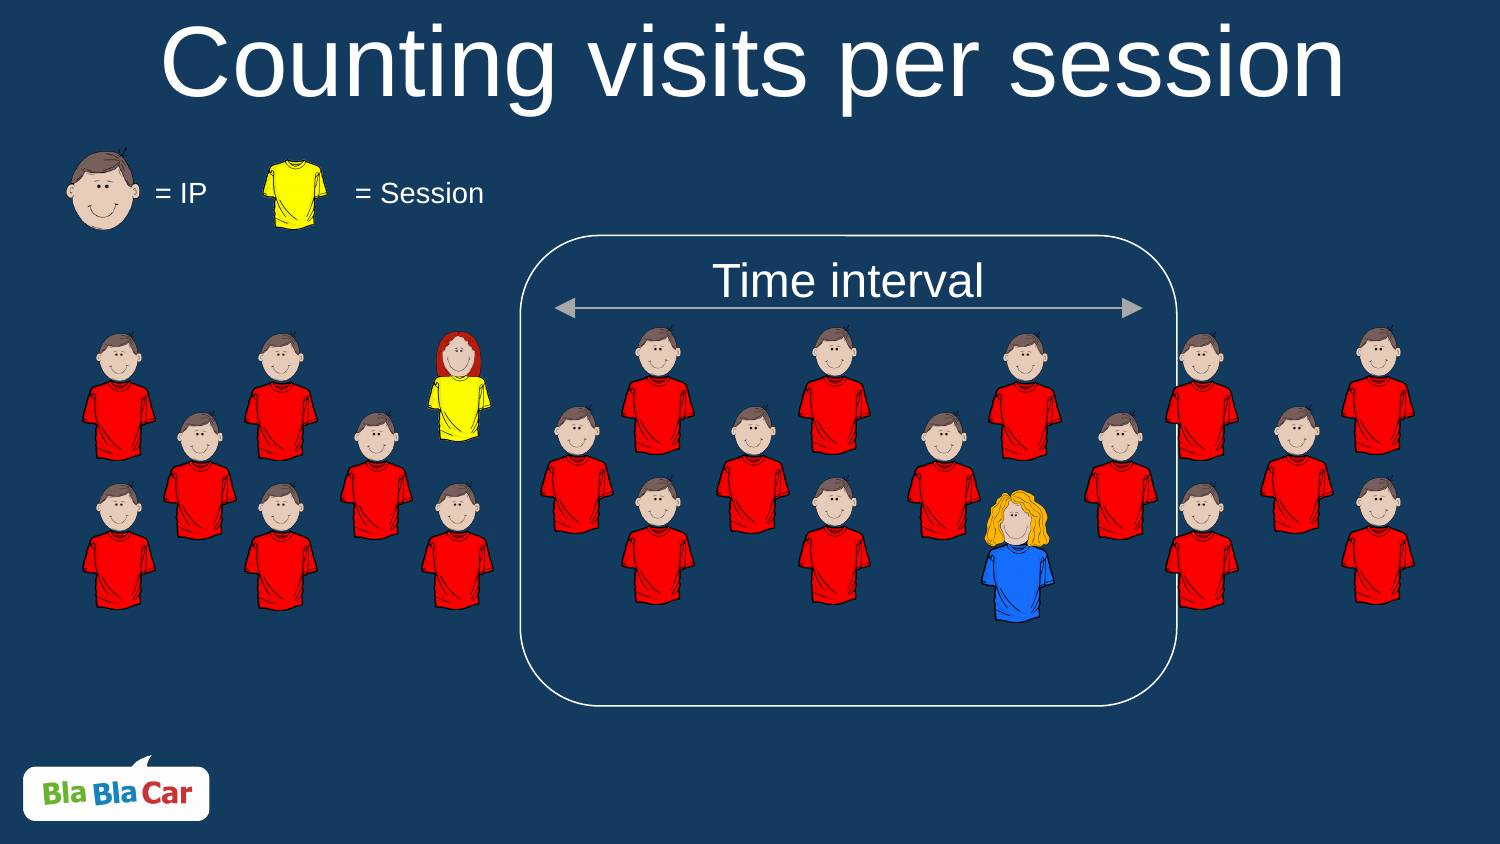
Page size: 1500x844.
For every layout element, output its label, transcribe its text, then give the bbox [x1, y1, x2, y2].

title Counting visits per session [8, 9, 1500, 127]
picture [716, 404, 791, 534]
picture [66, 147, 140, 230]
picture [420, 480, 495, 611]
text_box [520, 250, 1177, 706]
picture [1164, 330, 1239, 461]
picture [1260, 404, 1334, 534]
picture [621, 325, 695, 455]
picture [244, 480, 318, 611]
picture [1341, 325, 1415, 455]
picture [262, 158, 328, 230]
picture [981, 489, 1055, 623]
picture [797, 475, 872, 605]
picture [988, 330, 1062, 461]
text_box = IP [145, 159, 229, 218]
picture [540, 404, 614, 534]
picture [1083, 410, 1158, 540]
picture [82, 330, 156, 461]
text_box Time interval [553, 234, 1144, 311]
picture [621, 475, 695, 605]
picture [23, 753, 210, 821]
picture [339, 410, 414, 540]
picture [163, 410, 237, 540]
picture [82, 480, 156, 611]
picture [1164, 480, 1239, 611]
picture [1341, 475, 1415, 605]
picture [426, 331, 493, 443]
picture [244, 331, 318, 461]
picture [907, 410, 981, 540]
picture [797, 325, 872, 455]
text_box = Session [340, 159, 699, 218]
